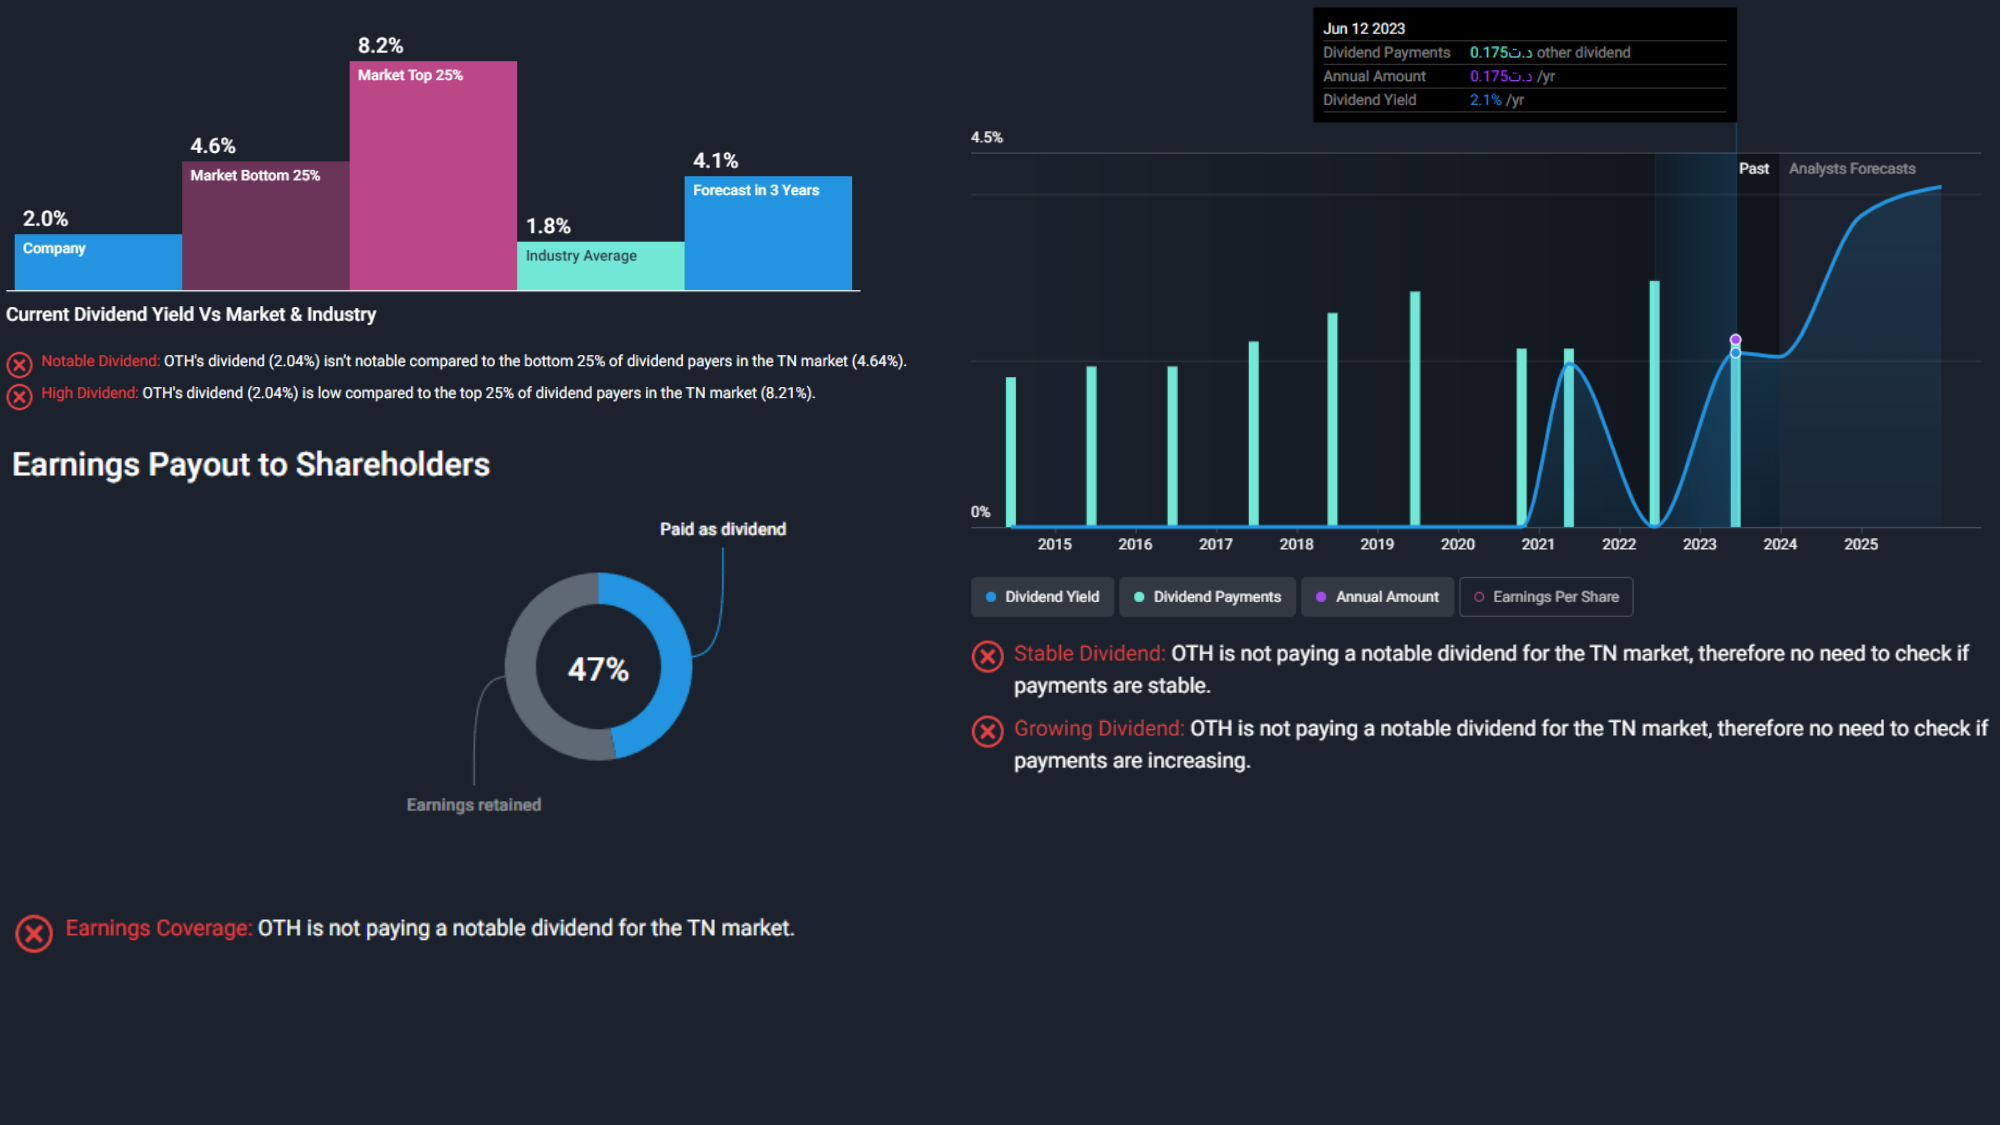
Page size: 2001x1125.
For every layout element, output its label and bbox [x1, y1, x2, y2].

picture [0, 431, 824, 988]
picture [0, 19, 917, 418]
picture [960, 0, 2000, 792]
